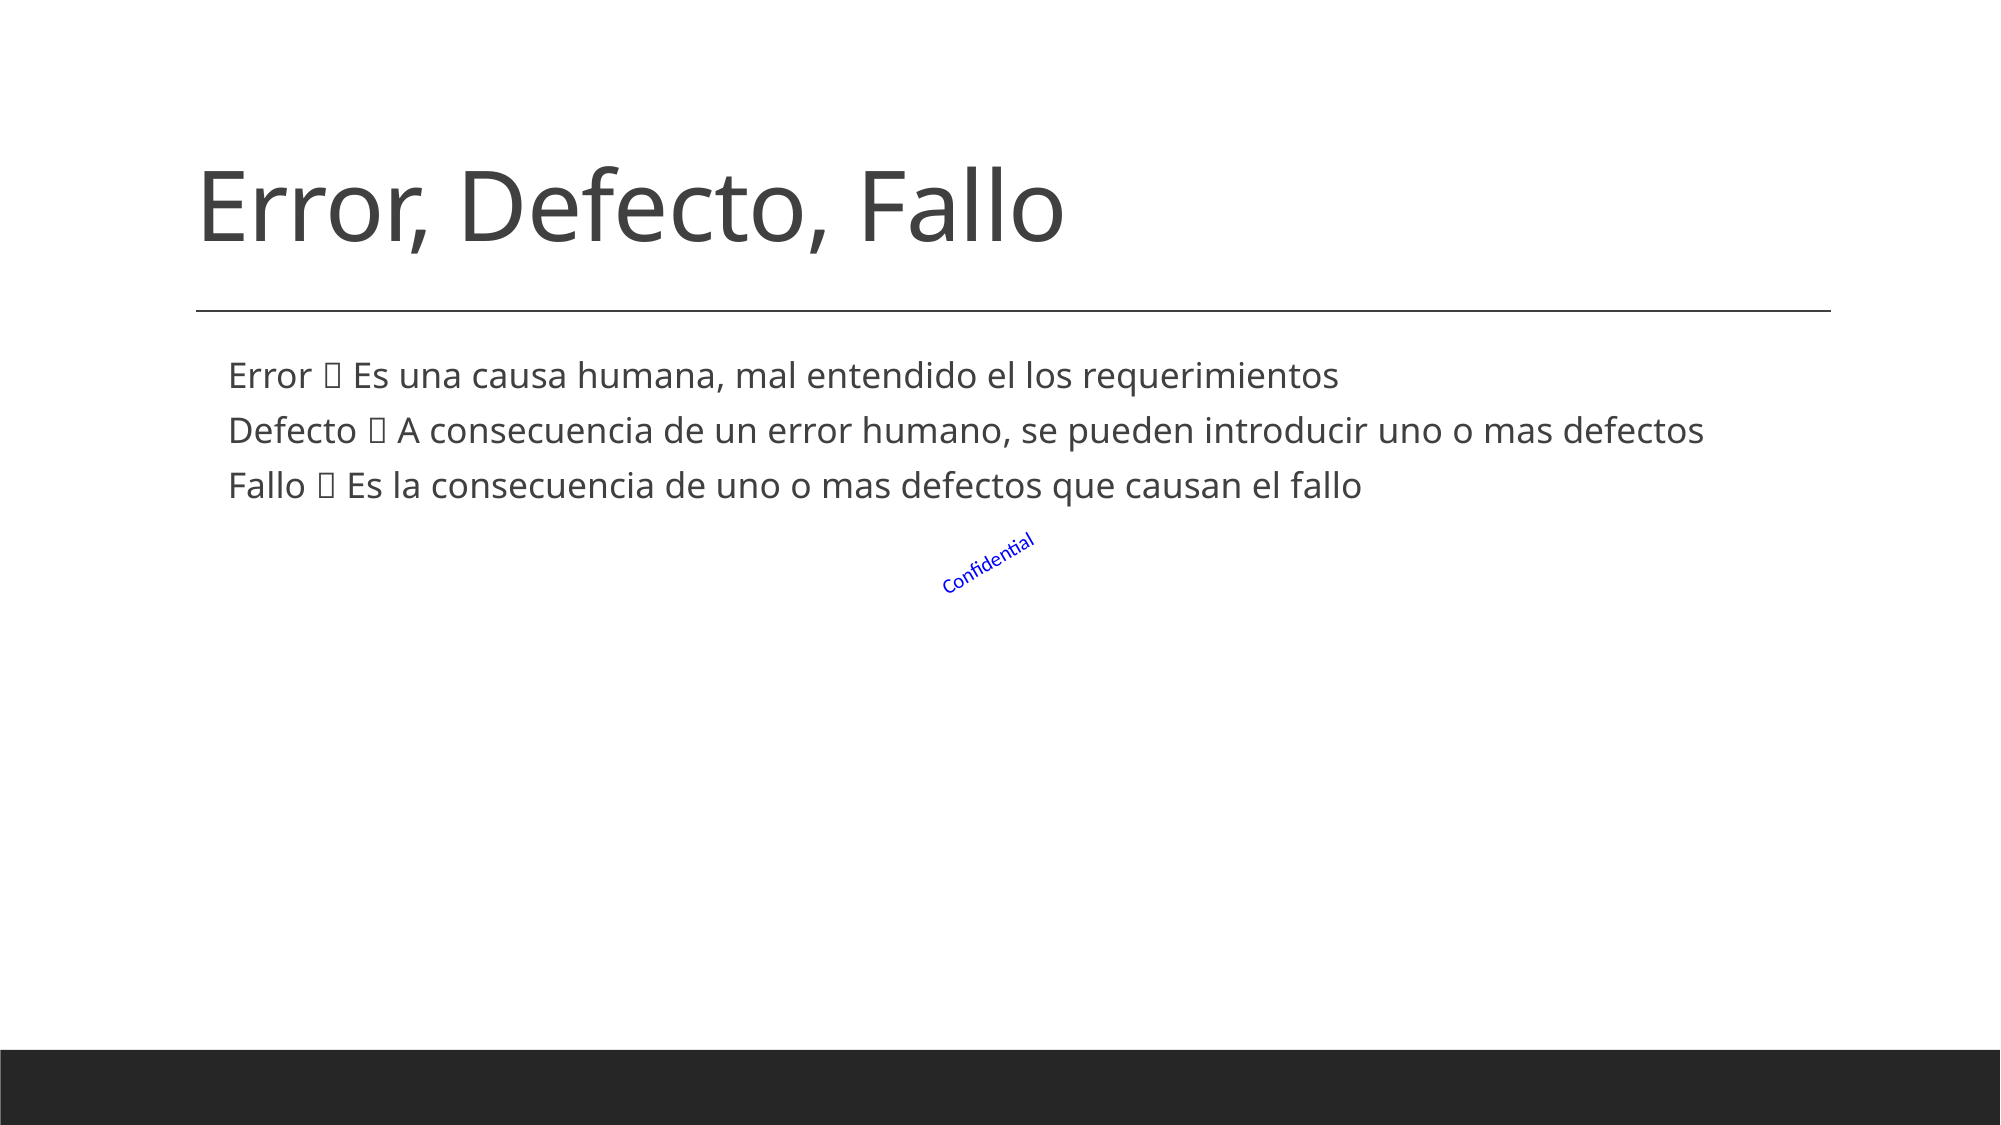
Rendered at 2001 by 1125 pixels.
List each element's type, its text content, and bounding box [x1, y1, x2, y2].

title Error, Defecto, Fallo [180, 31, 1830, 270]
list Error  Es una causa humana, mal entendido el los requerimientos Defecto  A consecuencia de un error humano, se pueden introducir uno o mas defectos Fallo  Es la consecuencia de uno o mas defectos que causan el fallo [180, 345, 1830, 963]
